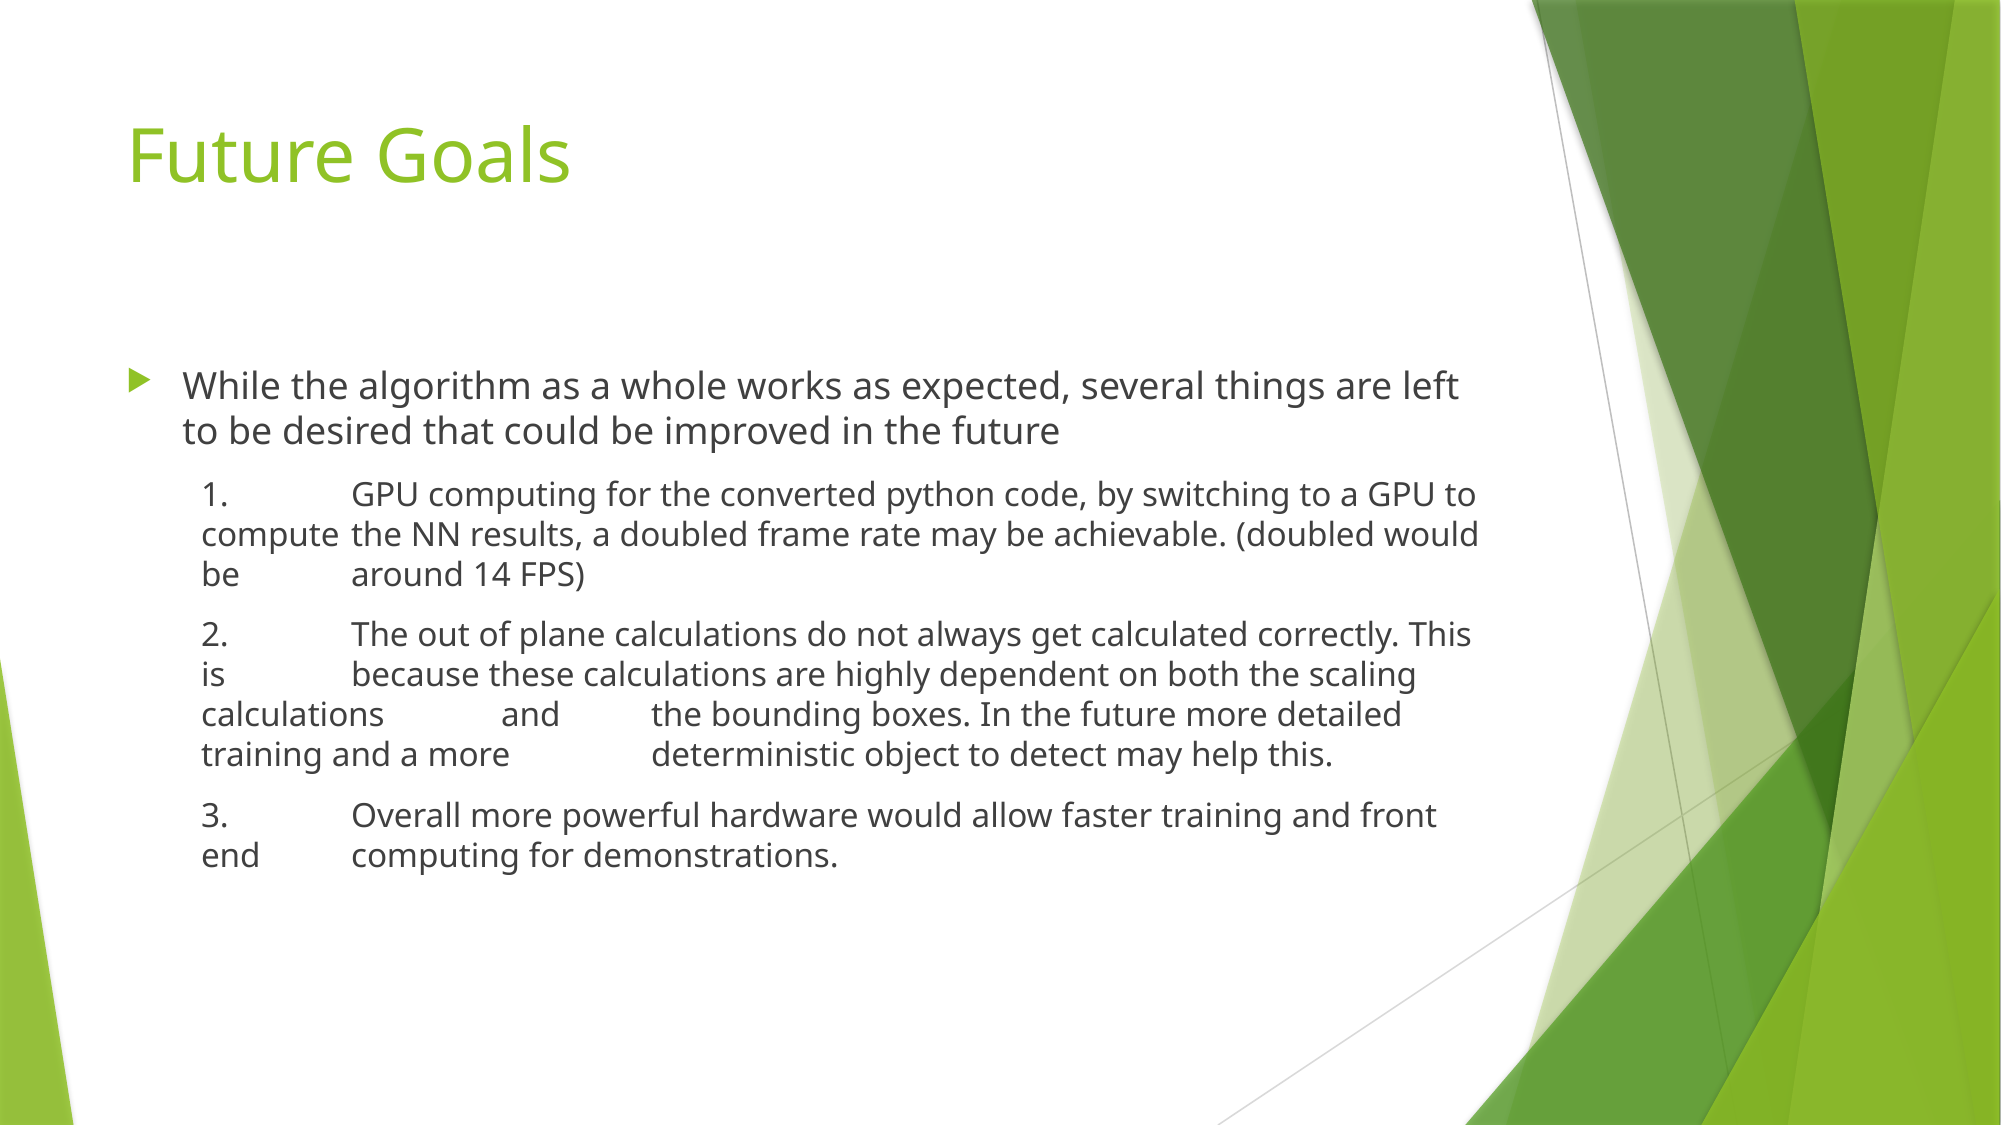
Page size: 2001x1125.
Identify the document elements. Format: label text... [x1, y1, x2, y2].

list While the algorithm as a whole works as expected, several things are left to be desired that could be improved in the future 1. GPU computing for the converted python code, by switching to a GPU to compute the NN results, a doubled frame rate may be achievable. (doubled would be around 14 FPS) 2. The out of plane calculations do not always get calculated correctly. This is because these calculations are highly dependent on both the scaling calculations and the bounding boxes. In the future more detailed training and a more deterministic object to detect may help this. 3. Overall more powerful hardware would allow faster training and front end computing for demonstrations. [111, 354, 1522, 992]
title Future Goals [111, 99, 1522, 317]
